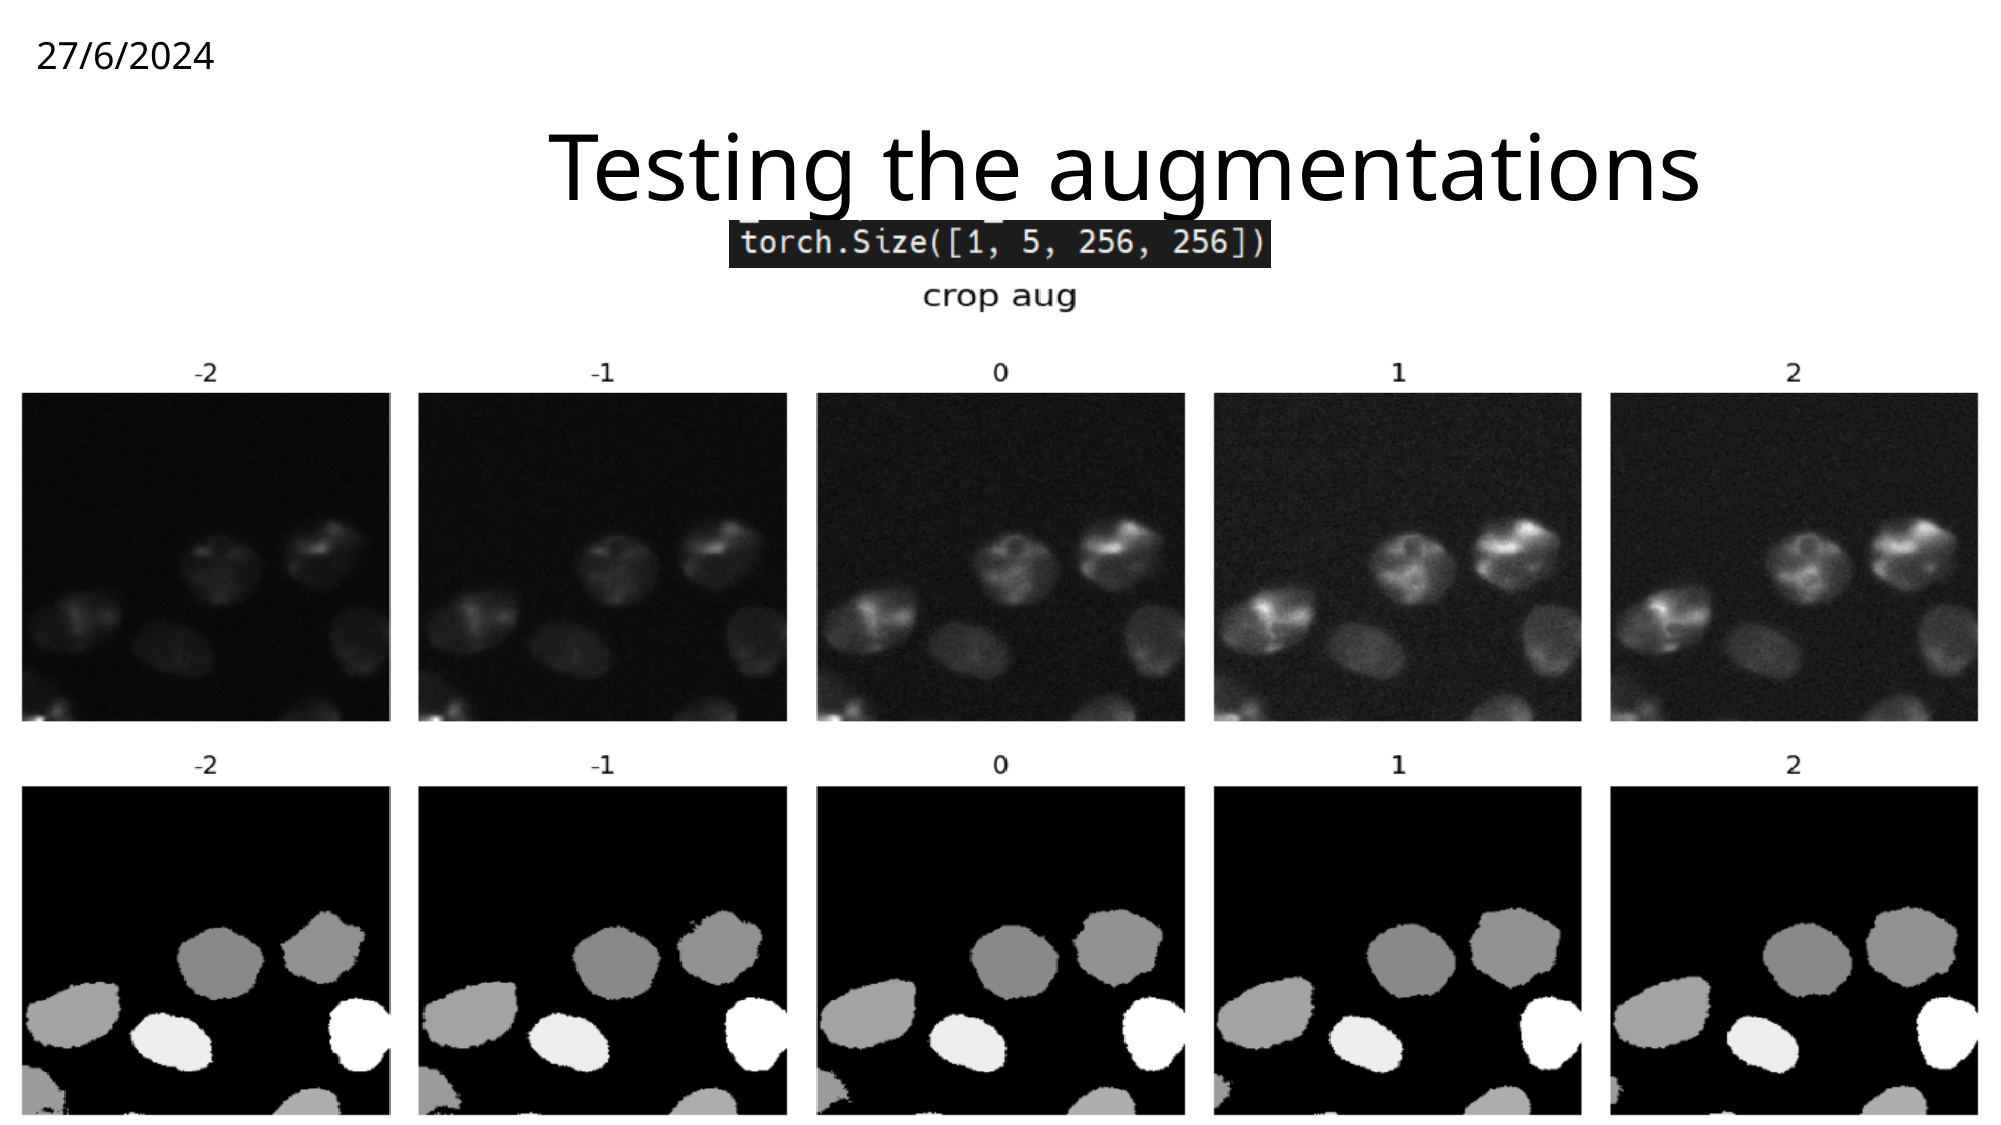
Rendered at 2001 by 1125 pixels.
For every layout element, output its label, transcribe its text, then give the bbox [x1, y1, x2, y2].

text_box 27/6/2024 [21, 24, 1022, 85]
text_box Testing the augmentations [533, 101, 1752, 227]
picture [0, 219, 1999, 1125]
